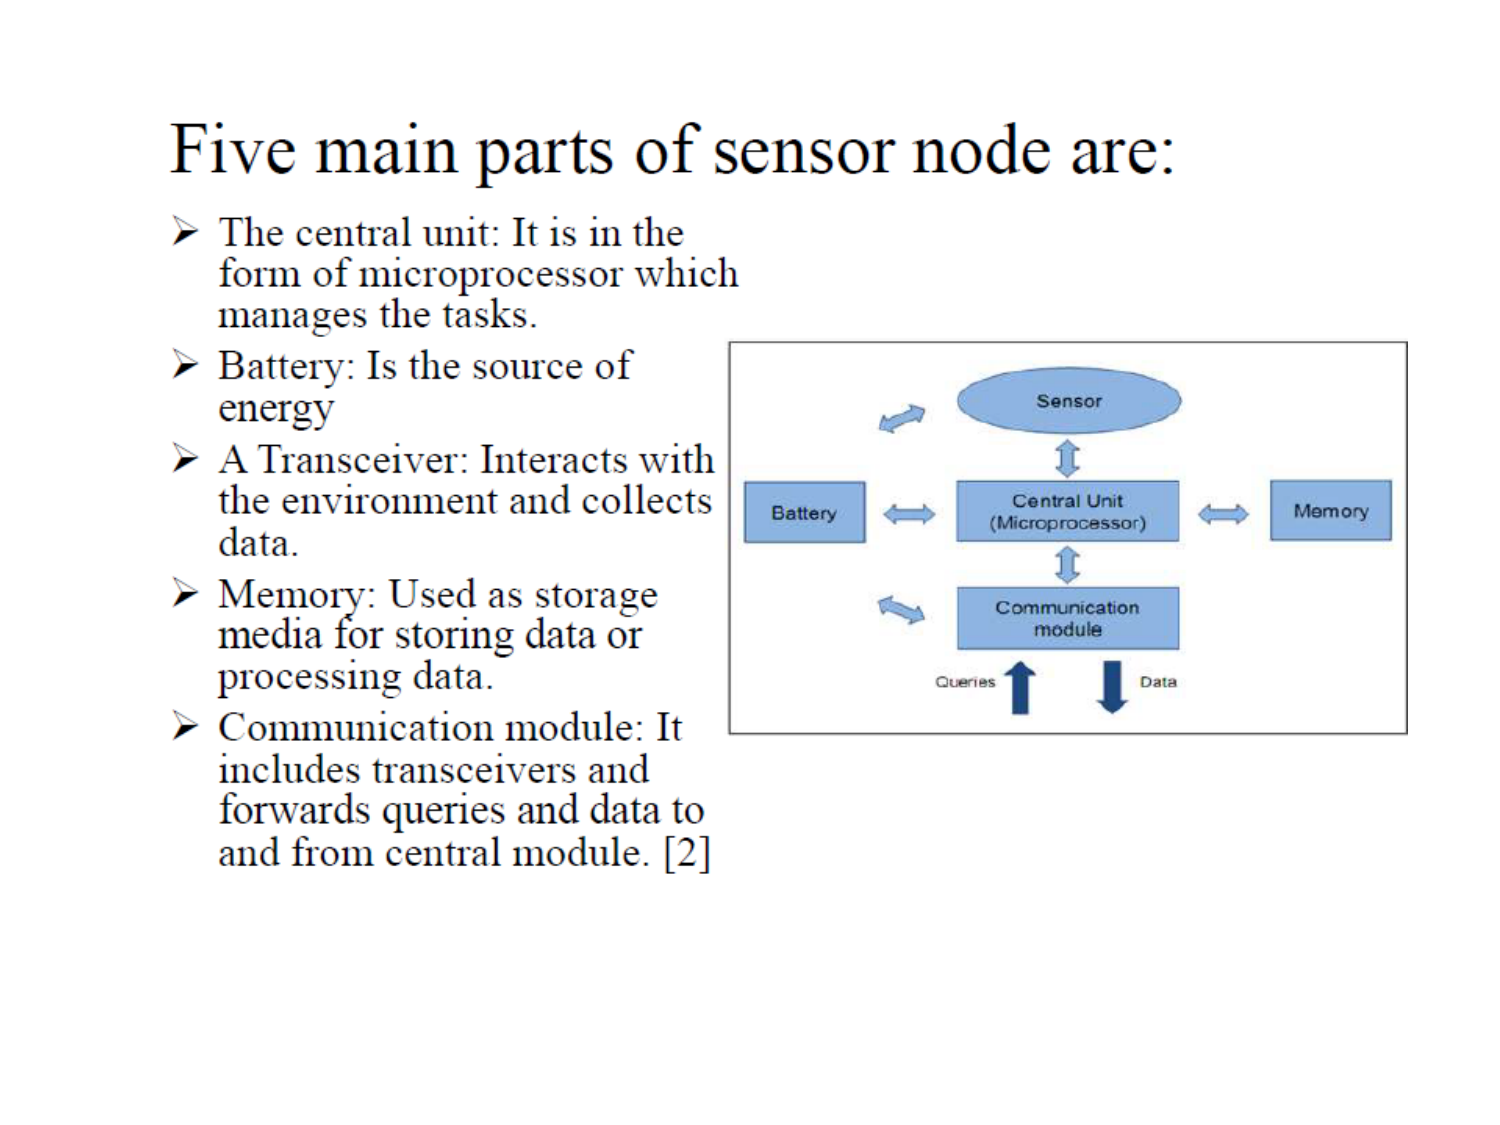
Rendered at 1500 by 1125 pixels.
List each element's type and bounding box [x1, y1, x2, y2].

picture [137, 99, 1409, 1032]
